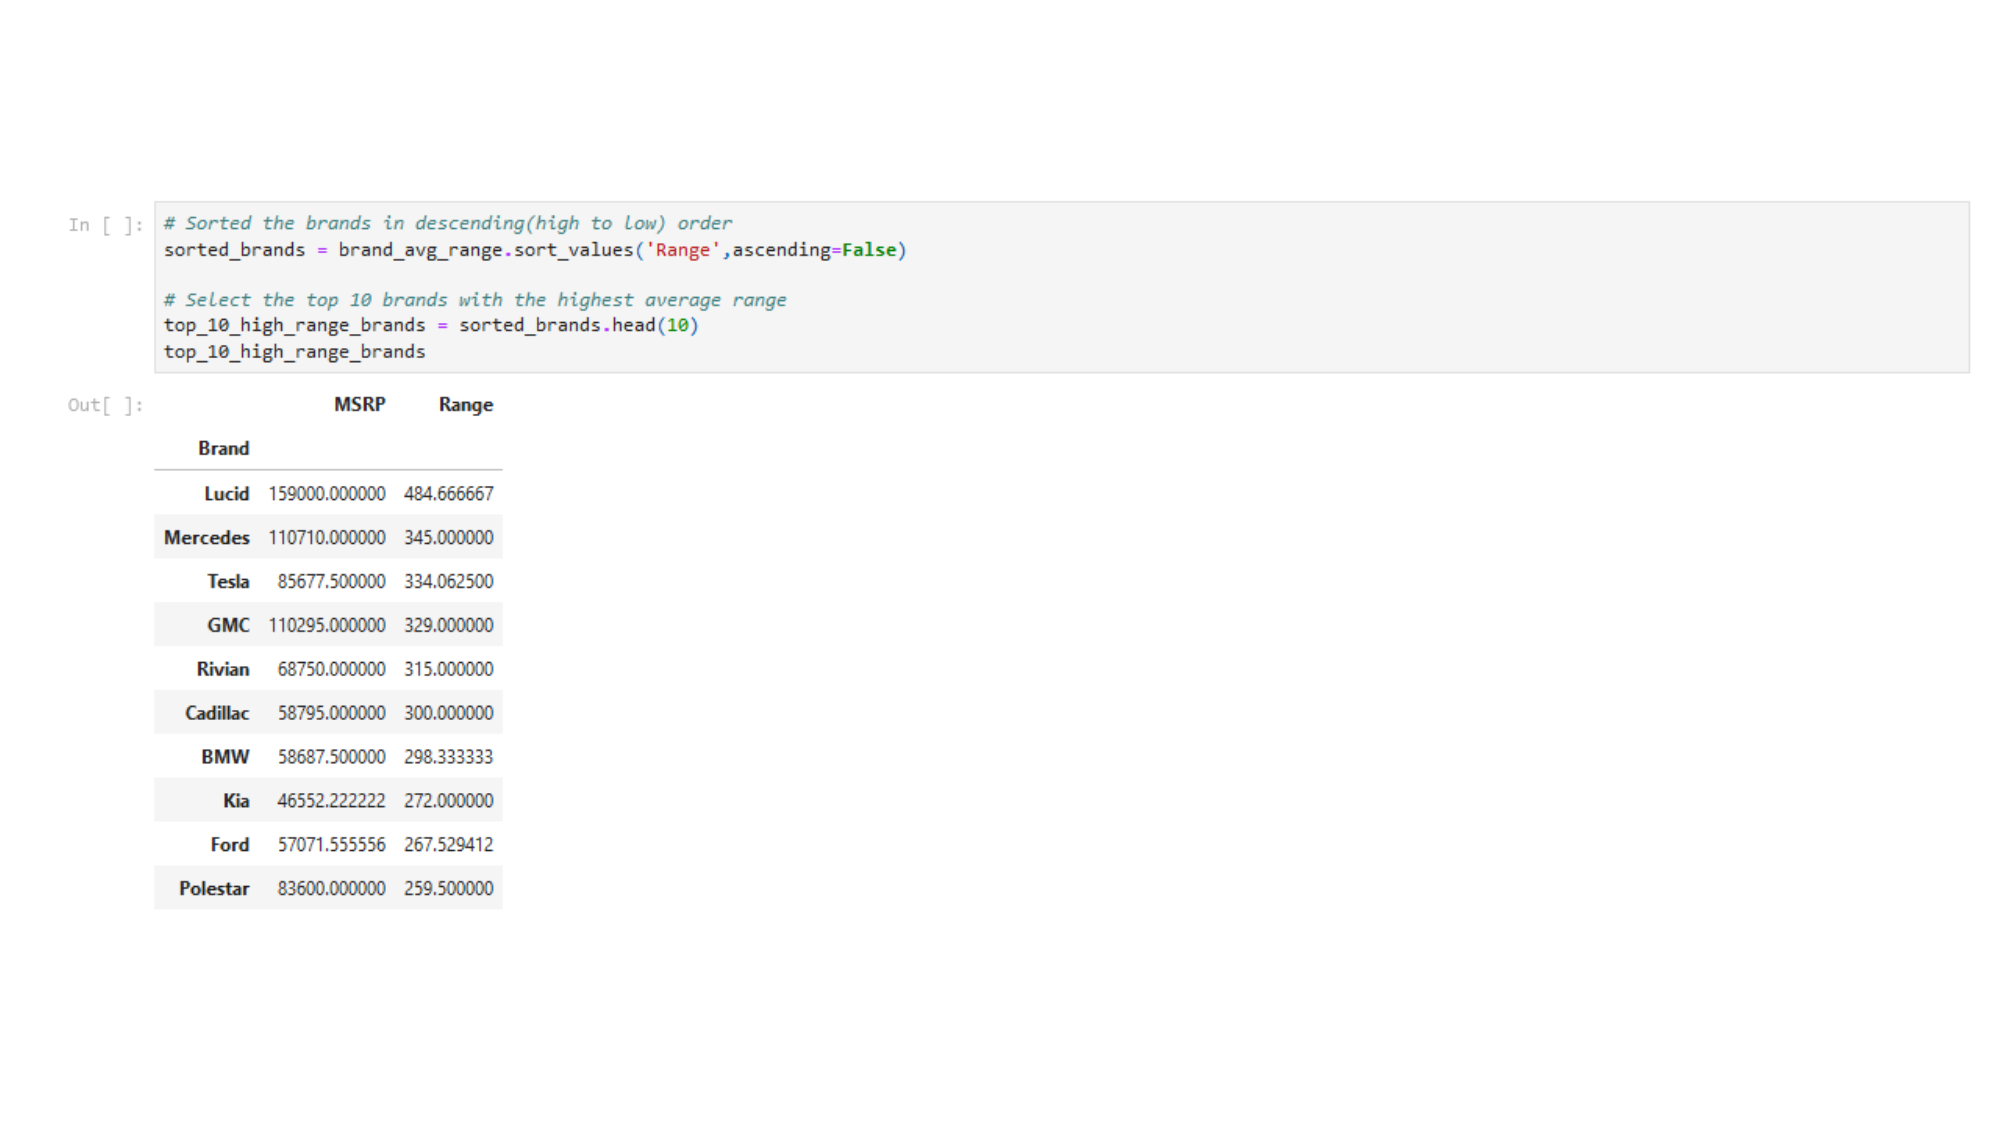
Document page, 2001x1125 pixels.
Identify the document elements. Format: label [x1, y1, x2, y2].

picture [17, 192, 1983, 933]
